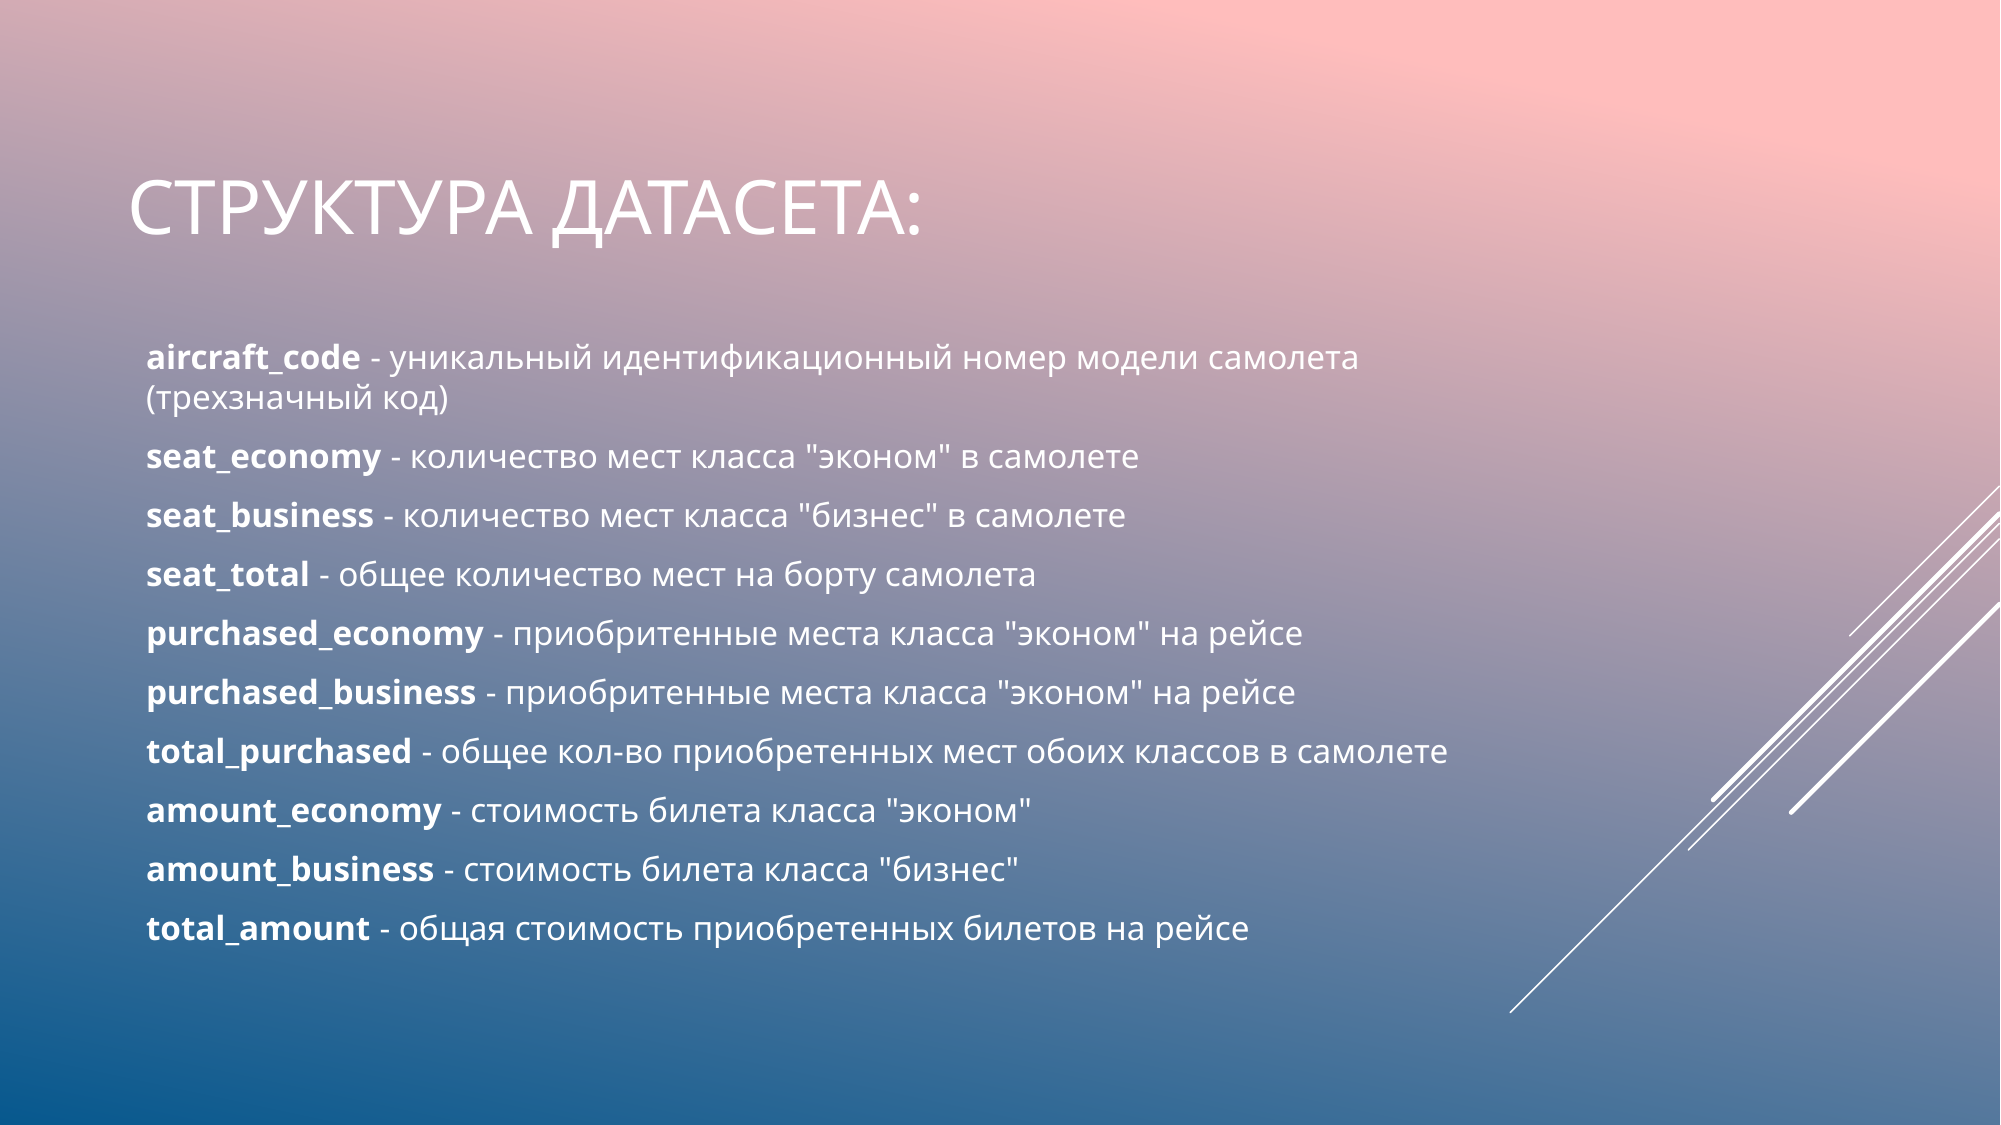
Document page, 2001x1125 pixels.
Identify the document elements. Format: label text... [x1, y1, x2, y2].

list aircraft_code - уникальный идентификационный номер модели самолета (трехзначный код) seat_economy - количество мест класса "эконом" в самолете seat_business - количество мест класса "бизнес" в самолете seat_total - общее количество мест на борту самолета purchased_economy - приобритенные места класса "эконом" на рейсе purchased_business - приобритенные места класса "эконом" на рейсе total_purchased - общее кол-во приобретенных мест обоих классов в самолете amount_economy - стоимость билета класса "эконом" amount_business - стоимость билета класса "бизнес" total_amount - общая стоимость приобретенных билетов на рейсе [131, 328, 1513, 1060]
title Структура Датасета: [112, 81, 1513, 329]
